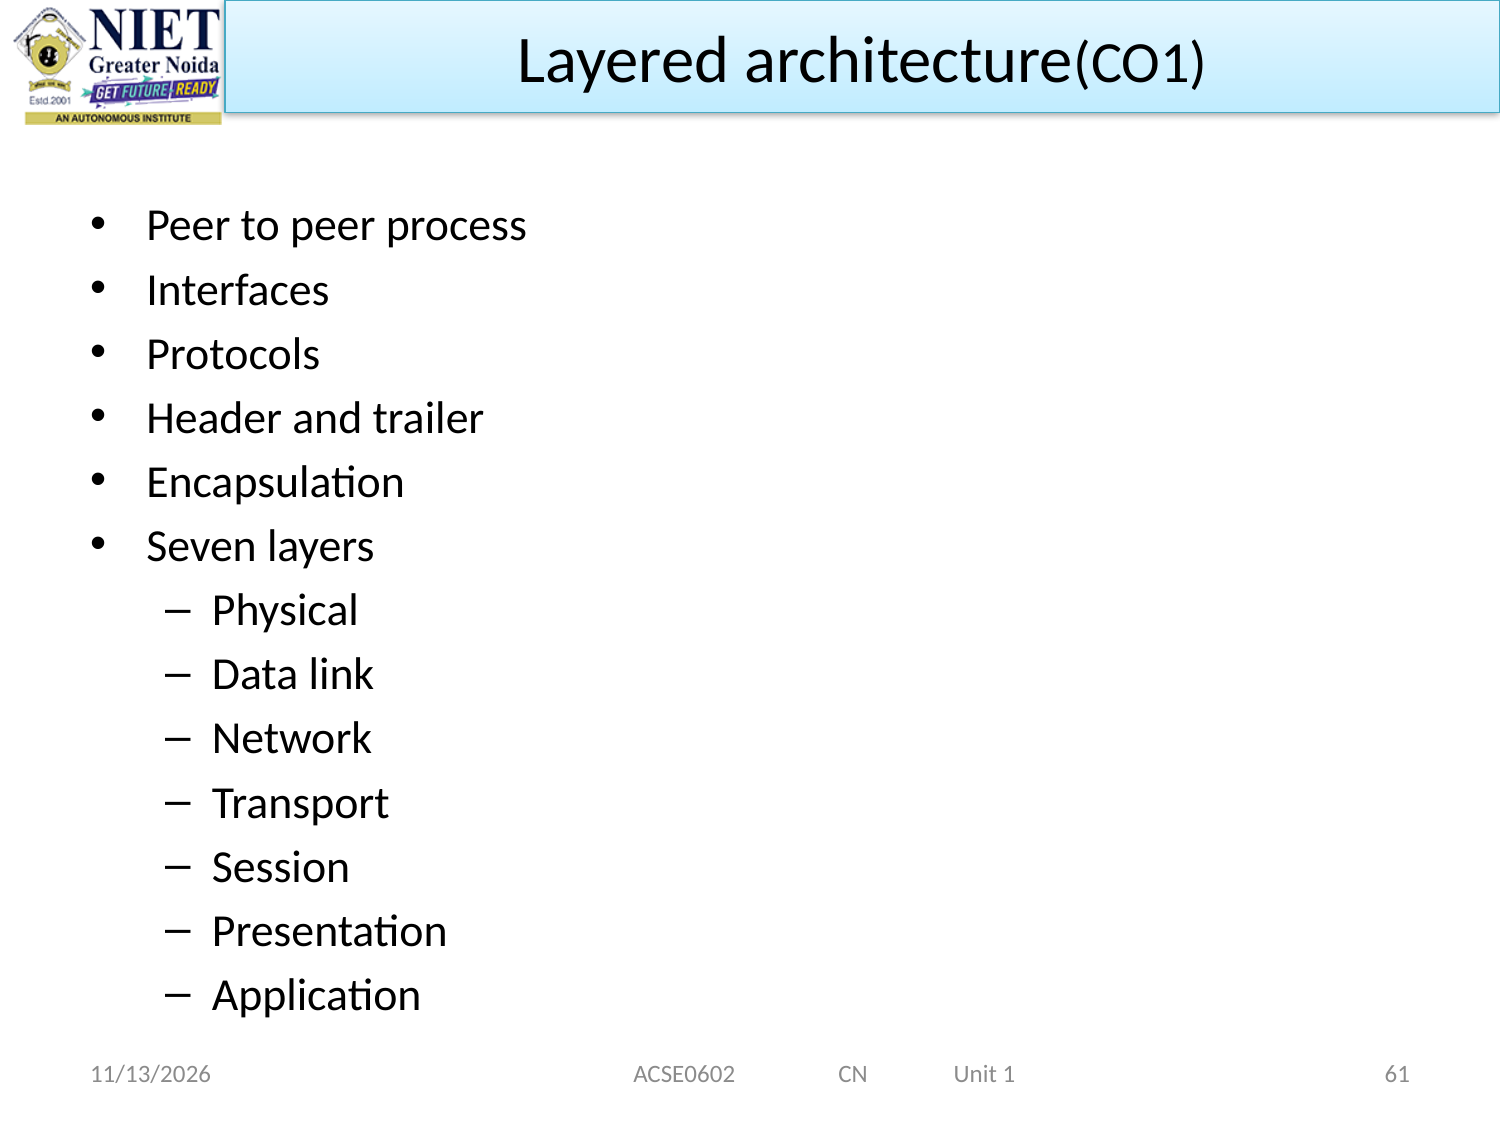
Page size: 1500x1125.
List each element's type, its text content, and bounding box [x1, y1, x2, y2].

text_box Layered architecture(CO1) [224, 0, 1500, 113]
slide_number 61 [1238, 1043, 1425, 1103]
footer ACSE0602 CN Unit 1 [412, 1043, 1238, 1103]
picture [13, 7, 222, 126]
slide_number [75, 1043, 412, 1103]
list Peer to peer process Interfaces Protocols Header and trailer Encapsulation Seven layers Physical Data link Network Transport Session Presentation Application [75, 187, 1425, 1043]
